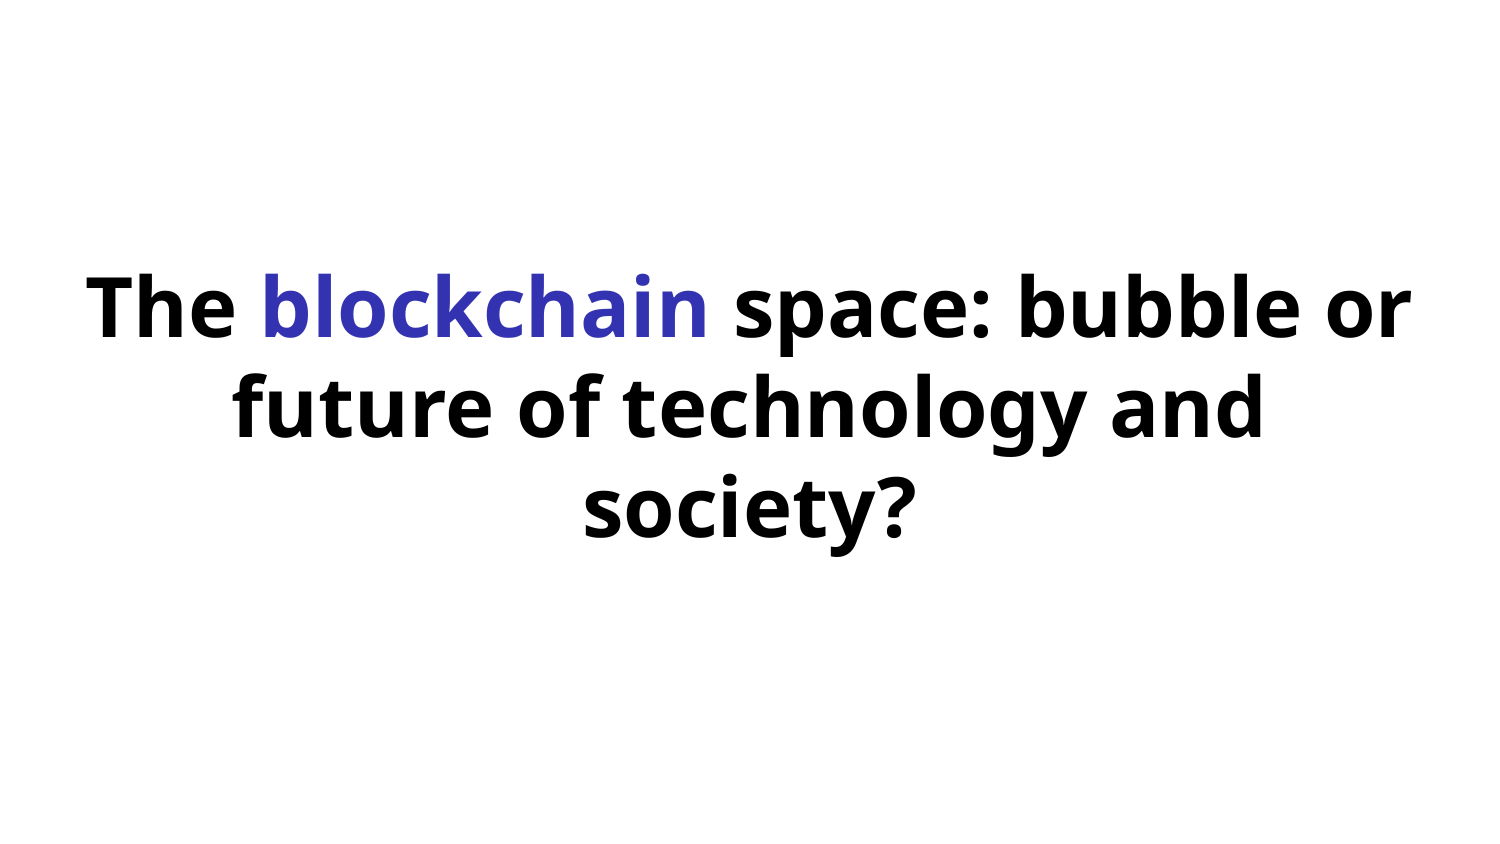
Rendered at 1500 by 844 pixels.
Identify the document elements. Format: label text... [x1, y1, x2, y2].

list The blockchain space: bubble or future of technology and society? [62, 246, 1438, 737]
